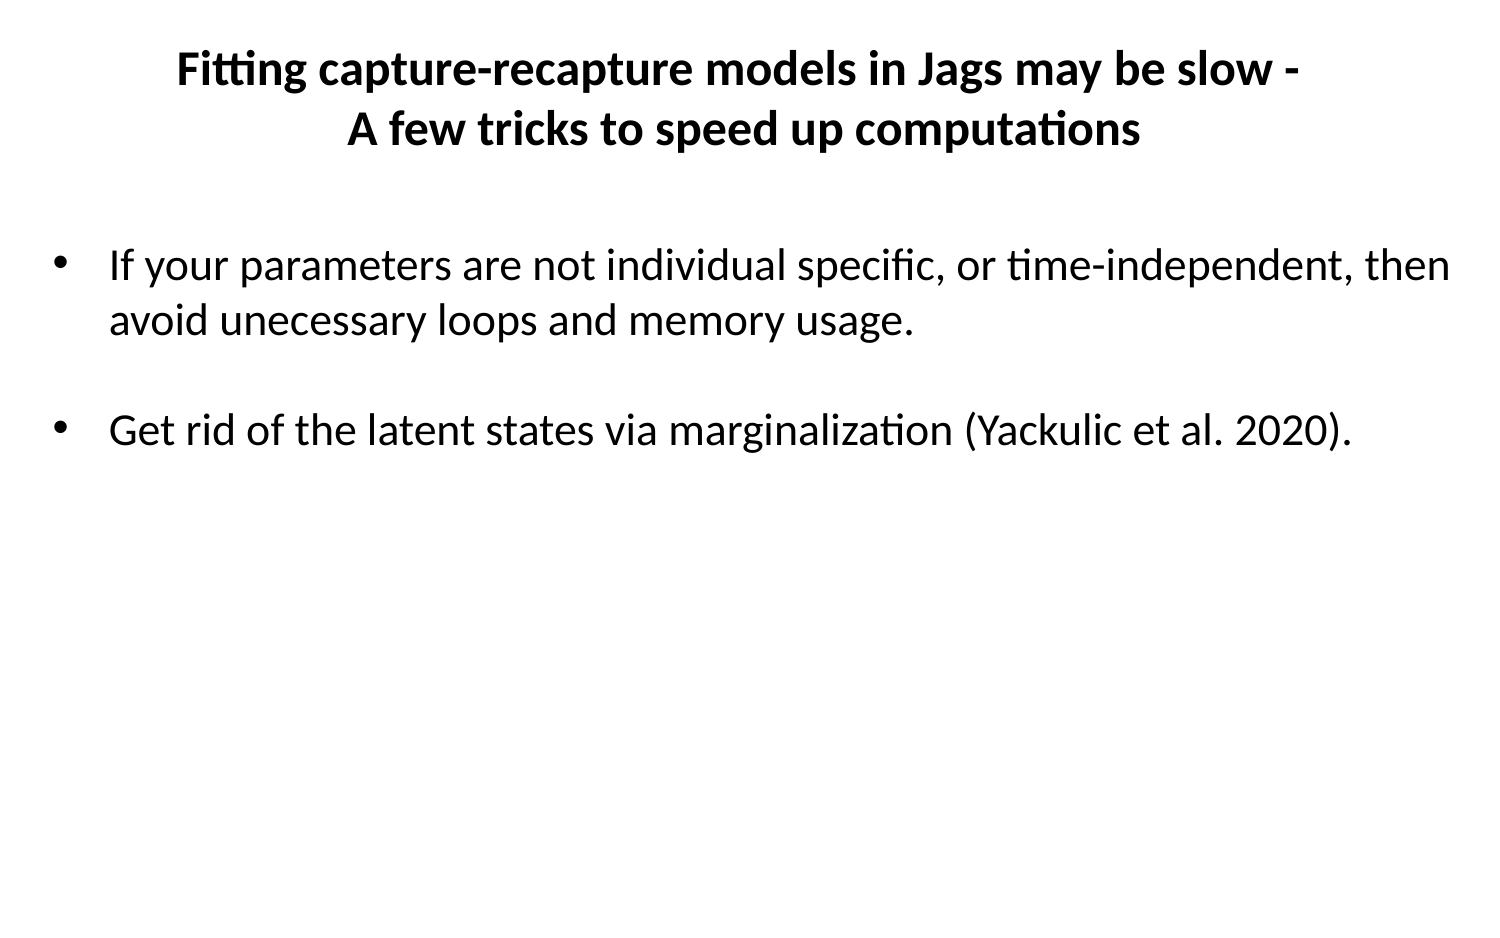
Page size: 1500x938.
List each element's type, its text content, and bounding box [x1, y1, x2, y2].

text_box Fitting capture-recapture models in Jags may be slow - A few tricks to speed up computations [162, 28, 1338, 163]
text_box If your parameters are not individual specific, or time-independent, then avoid unecessary loops and memory usage. Get rid of the latent states via marginalization (Yackulic et al. 2020). Use a condensed formulation of the likelihood with sufficient statistics called m-arrays. See bonus slides. MCMC algorithms picked by Jags might be unadapted. Switch to Nimble to take full control of MCMC machinery, e.g. Maud’s talk Friday. [37, 227, 1469, 792]
